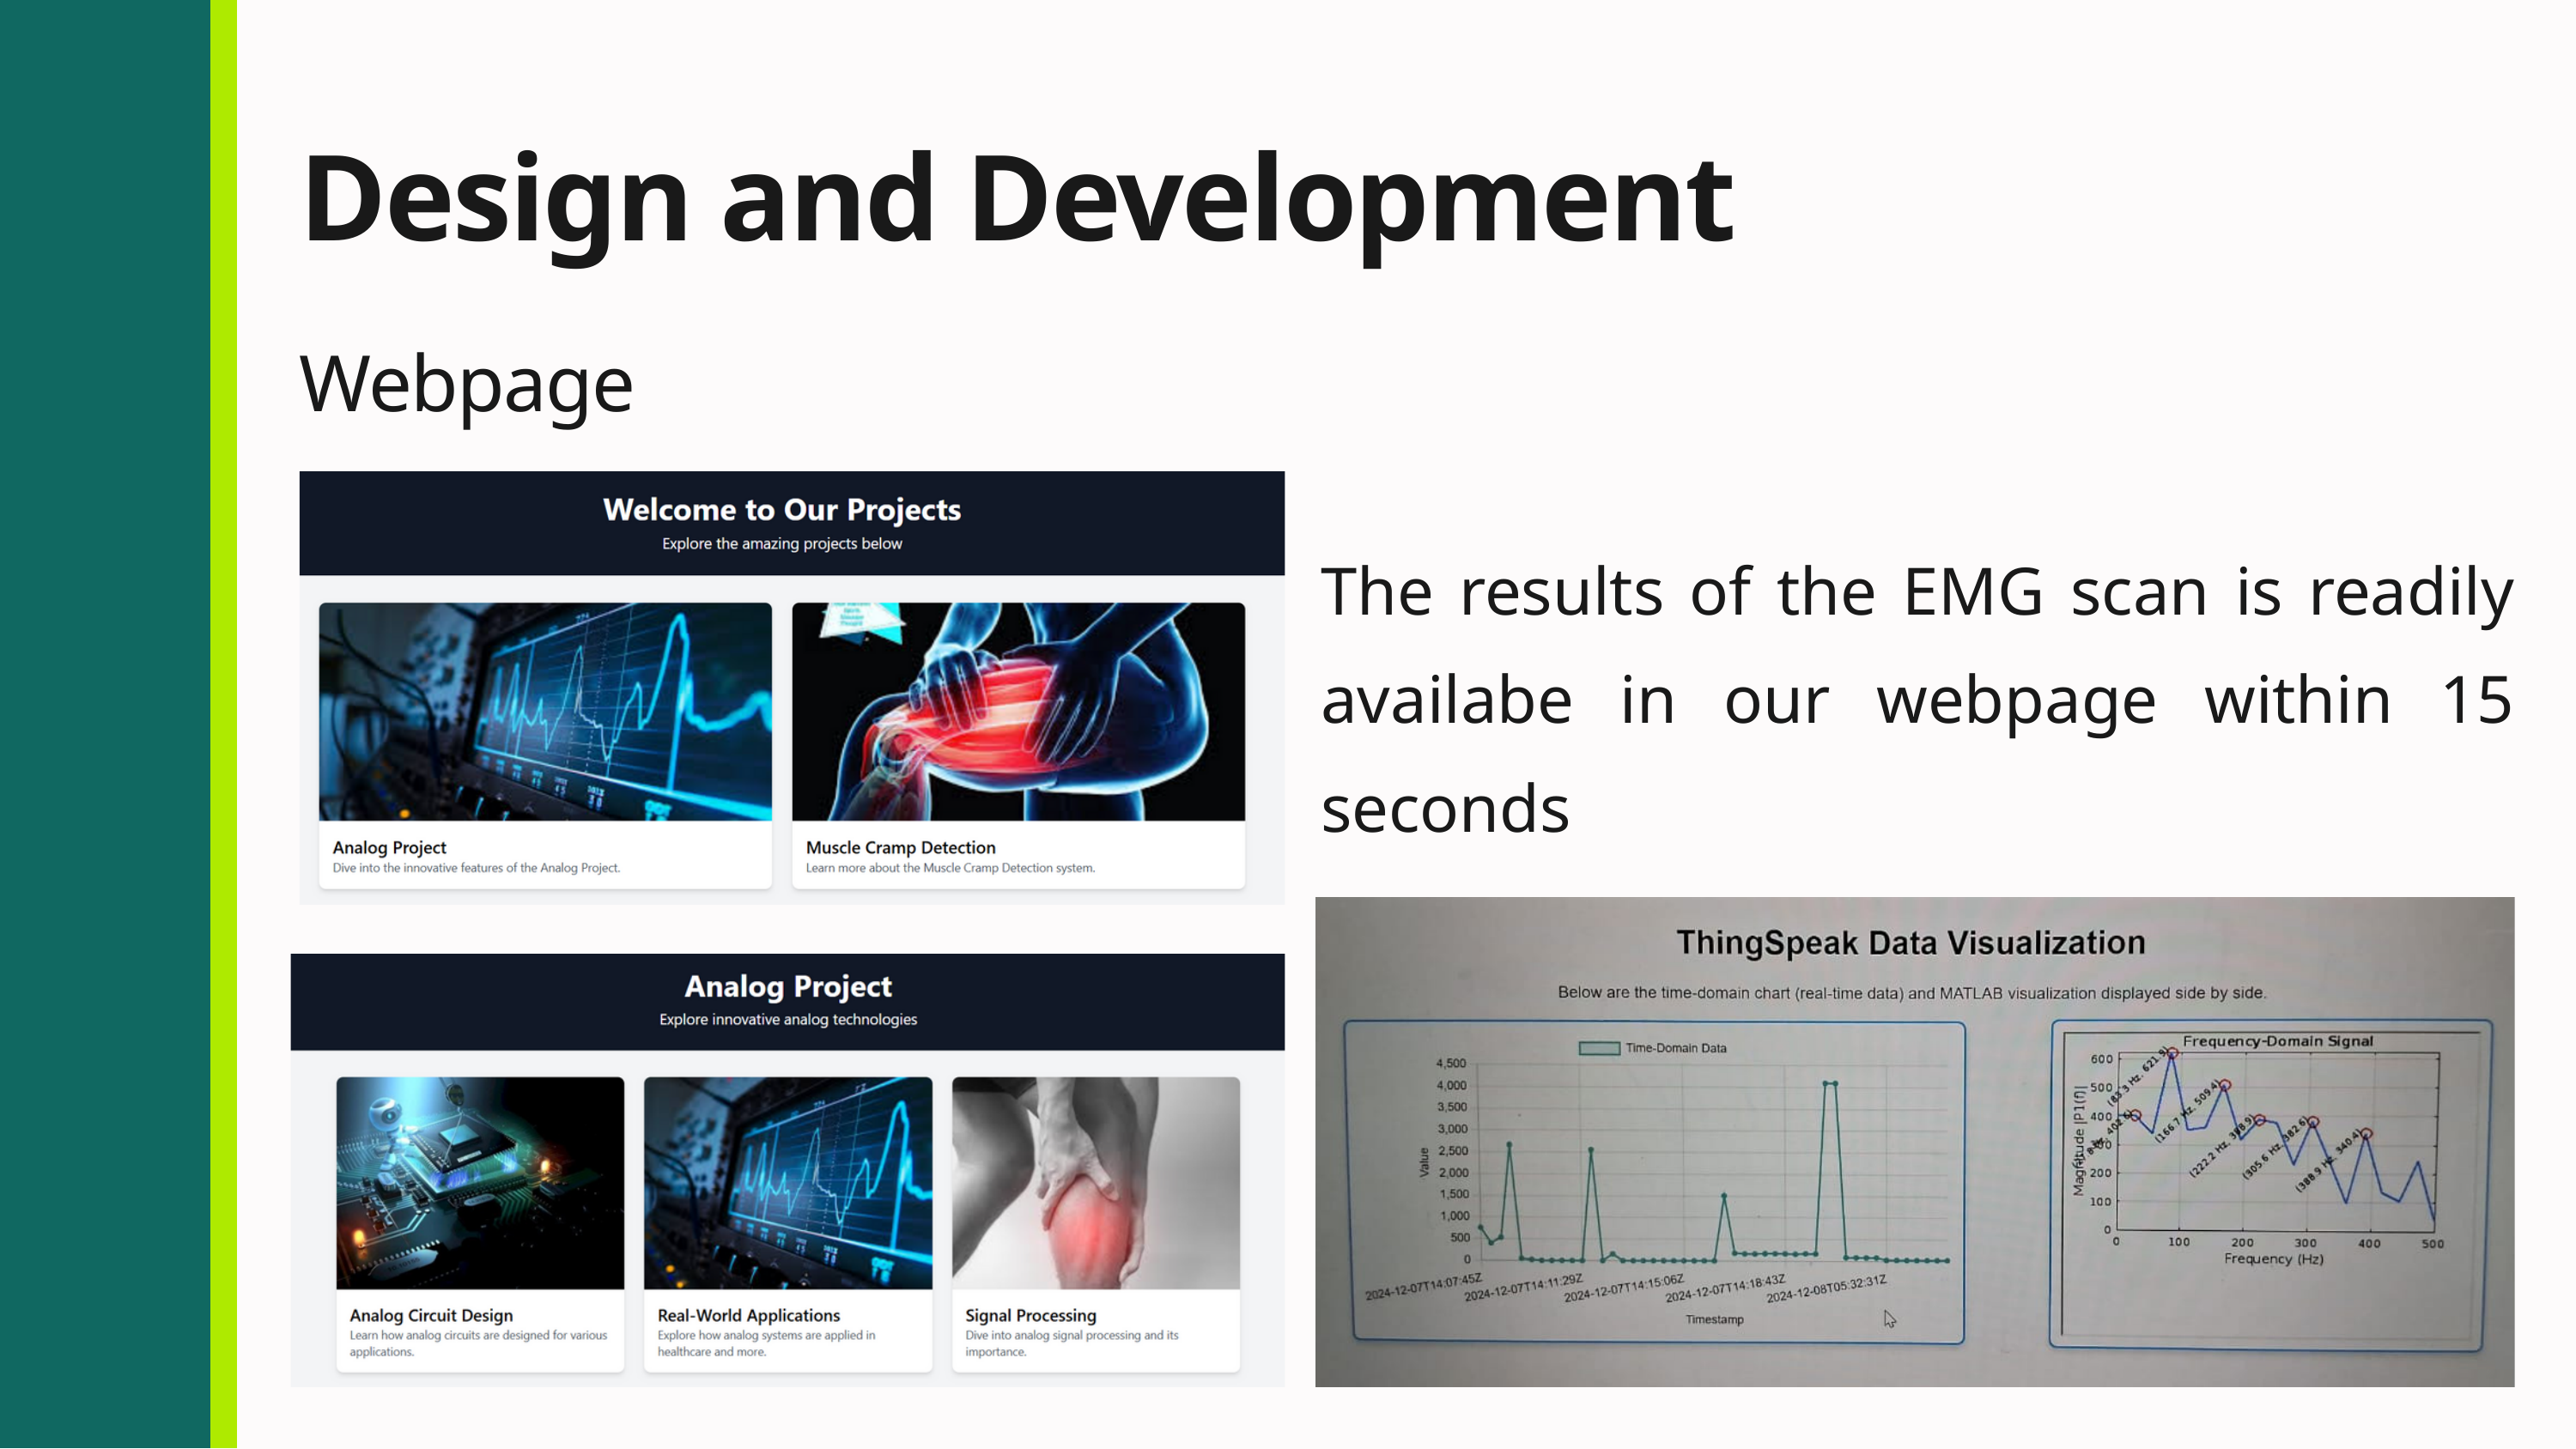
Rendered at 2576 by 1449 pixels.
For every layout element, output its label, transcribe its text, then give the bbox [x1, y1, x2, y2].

text_box [1315, 897, 2515, 1387]
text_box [210, 0, 237, 1449]
text_box [299, 471, 1285, 905]
text_box The results of the EMG scan is readily availabe in our webpage within 15 seconds [1321, 519, 2515, 846]
text_box Design and Development [299, 98, 2342, 265]
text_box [0, 0, 210, 1449]
text_box Webpage [299, 318, 2342, 427]
text_box [290, 954, 1285, 1387]
